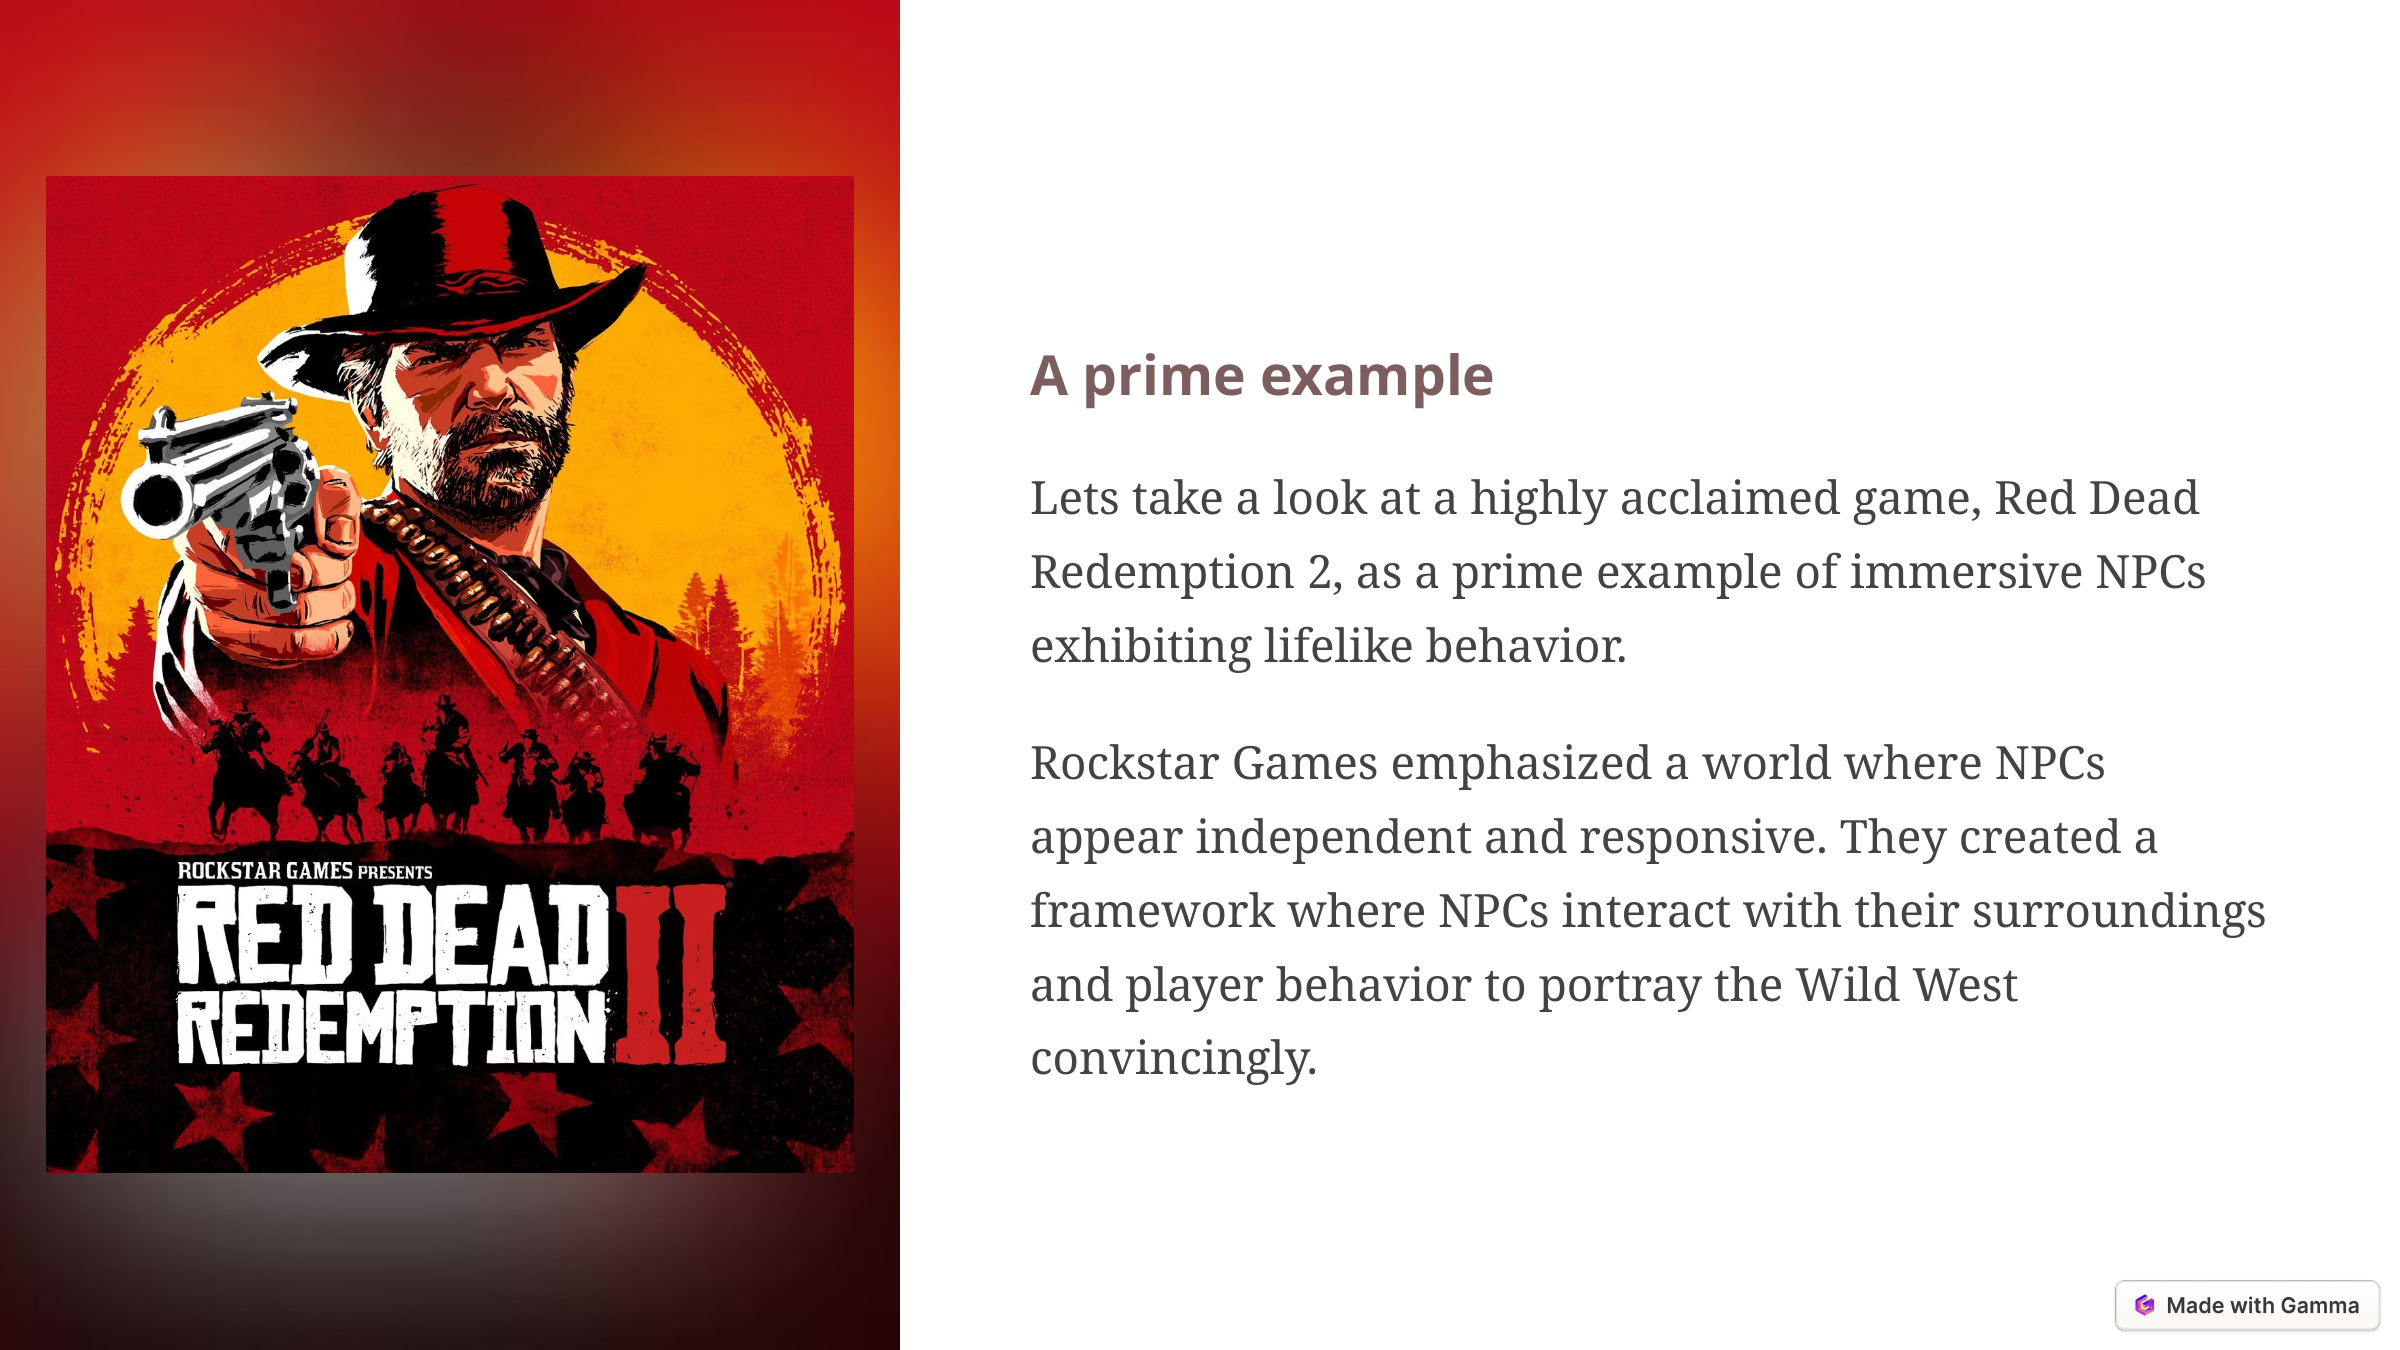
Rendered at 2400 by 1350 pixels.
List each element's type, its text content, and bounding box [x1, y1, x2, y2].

text_box A prime example [1030, 337, 1589, 408]
text_box Lets take a look at a highly acclaimed game, Red Dead Redemption 2, as a prime example of immersive NPCs exhibiting lifelike behavior. [1030, 449, 2270, 673]
text_box Rockstar Games emphasized a world where NPCs appear independent and responsive. They created a framework where NPCs interact with their surroundings and player behavior to portray the Wild West convincingly. [1030, 714, 2270, 1013]
picture [0, 0, 900, 1350]
picture [2106, 1271, 2389, 1339]
